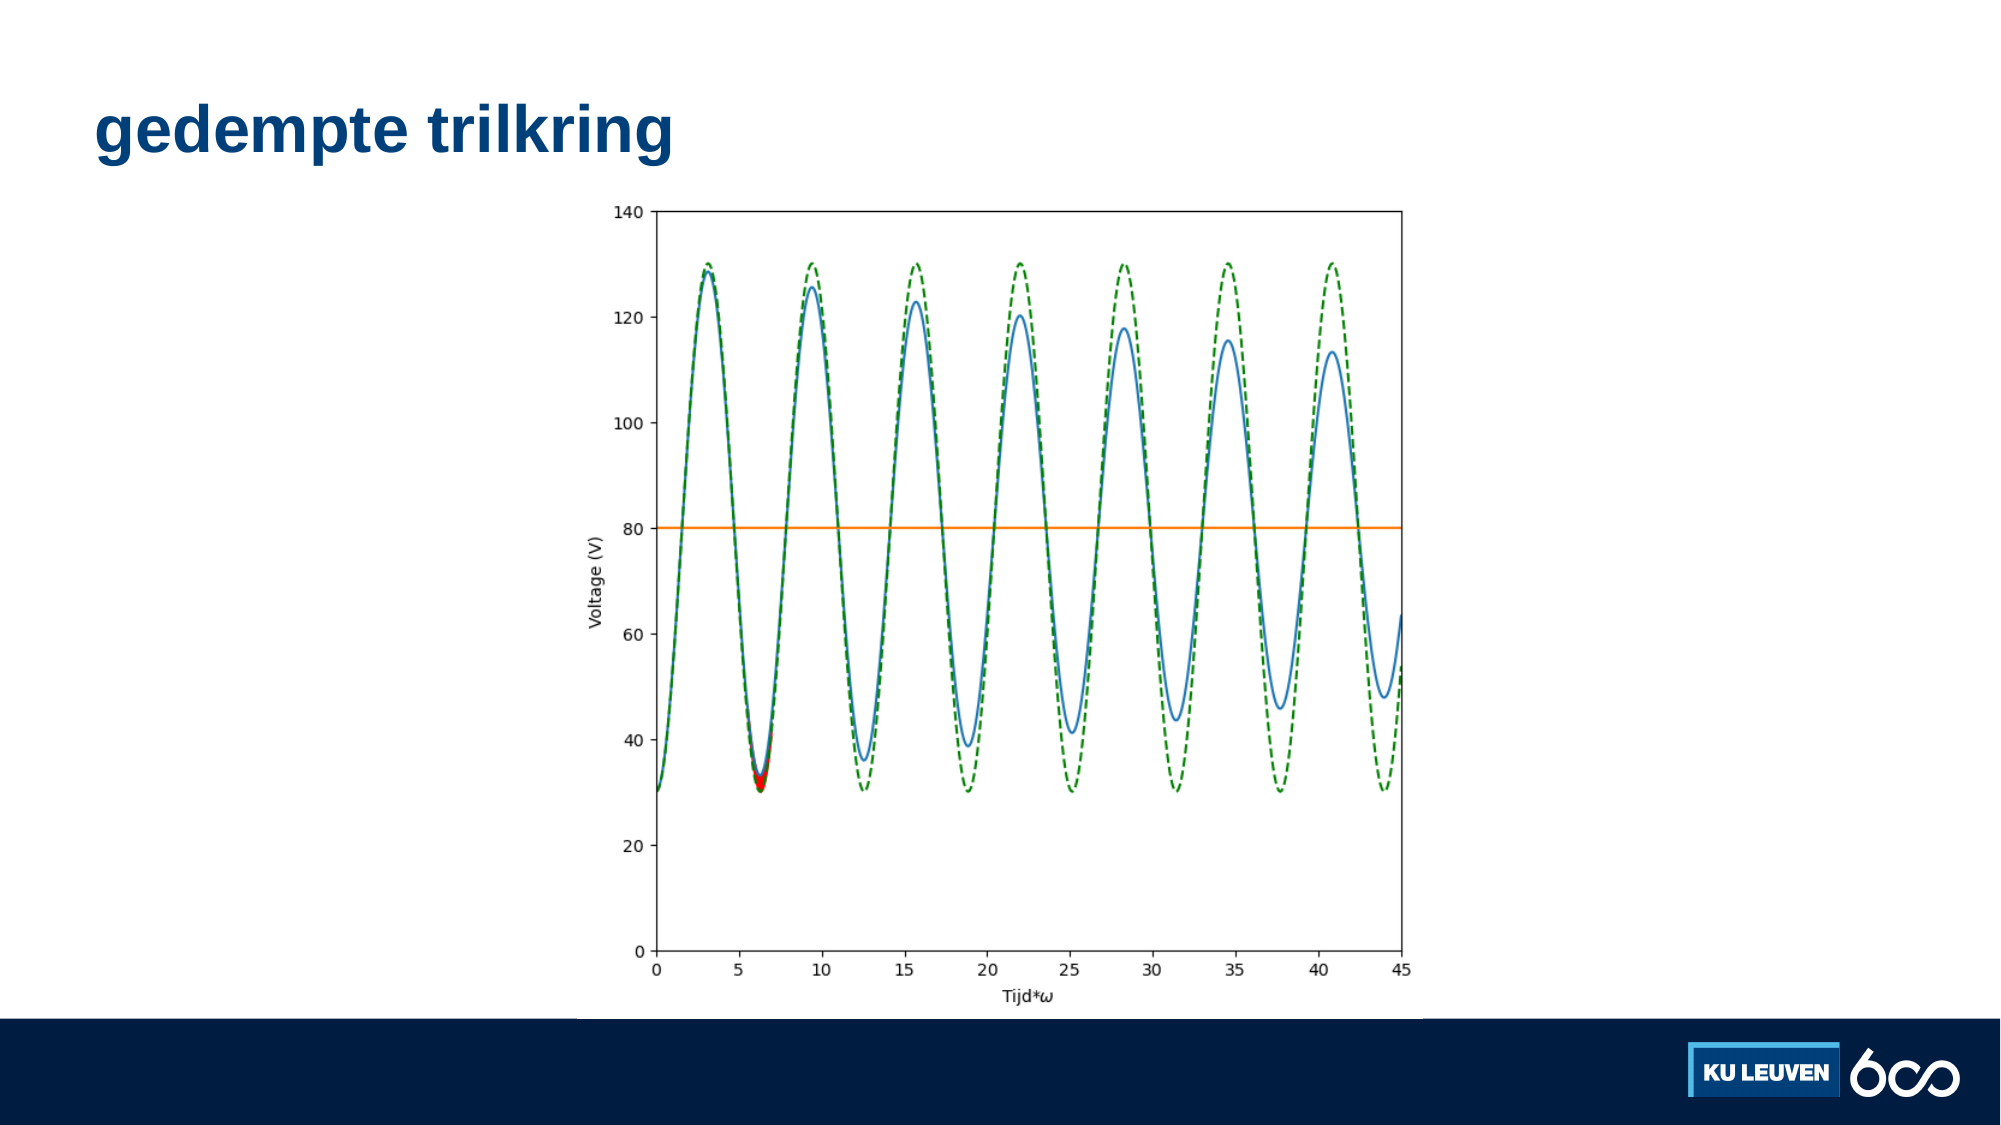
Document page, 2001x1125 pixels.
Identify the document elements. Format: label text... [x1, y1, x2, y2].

picture [577, 193, 1423, 1019]
picture [1688, 1042, 1960, 1097]
title gedempte trilkring [94, 94, 1900, 186]
